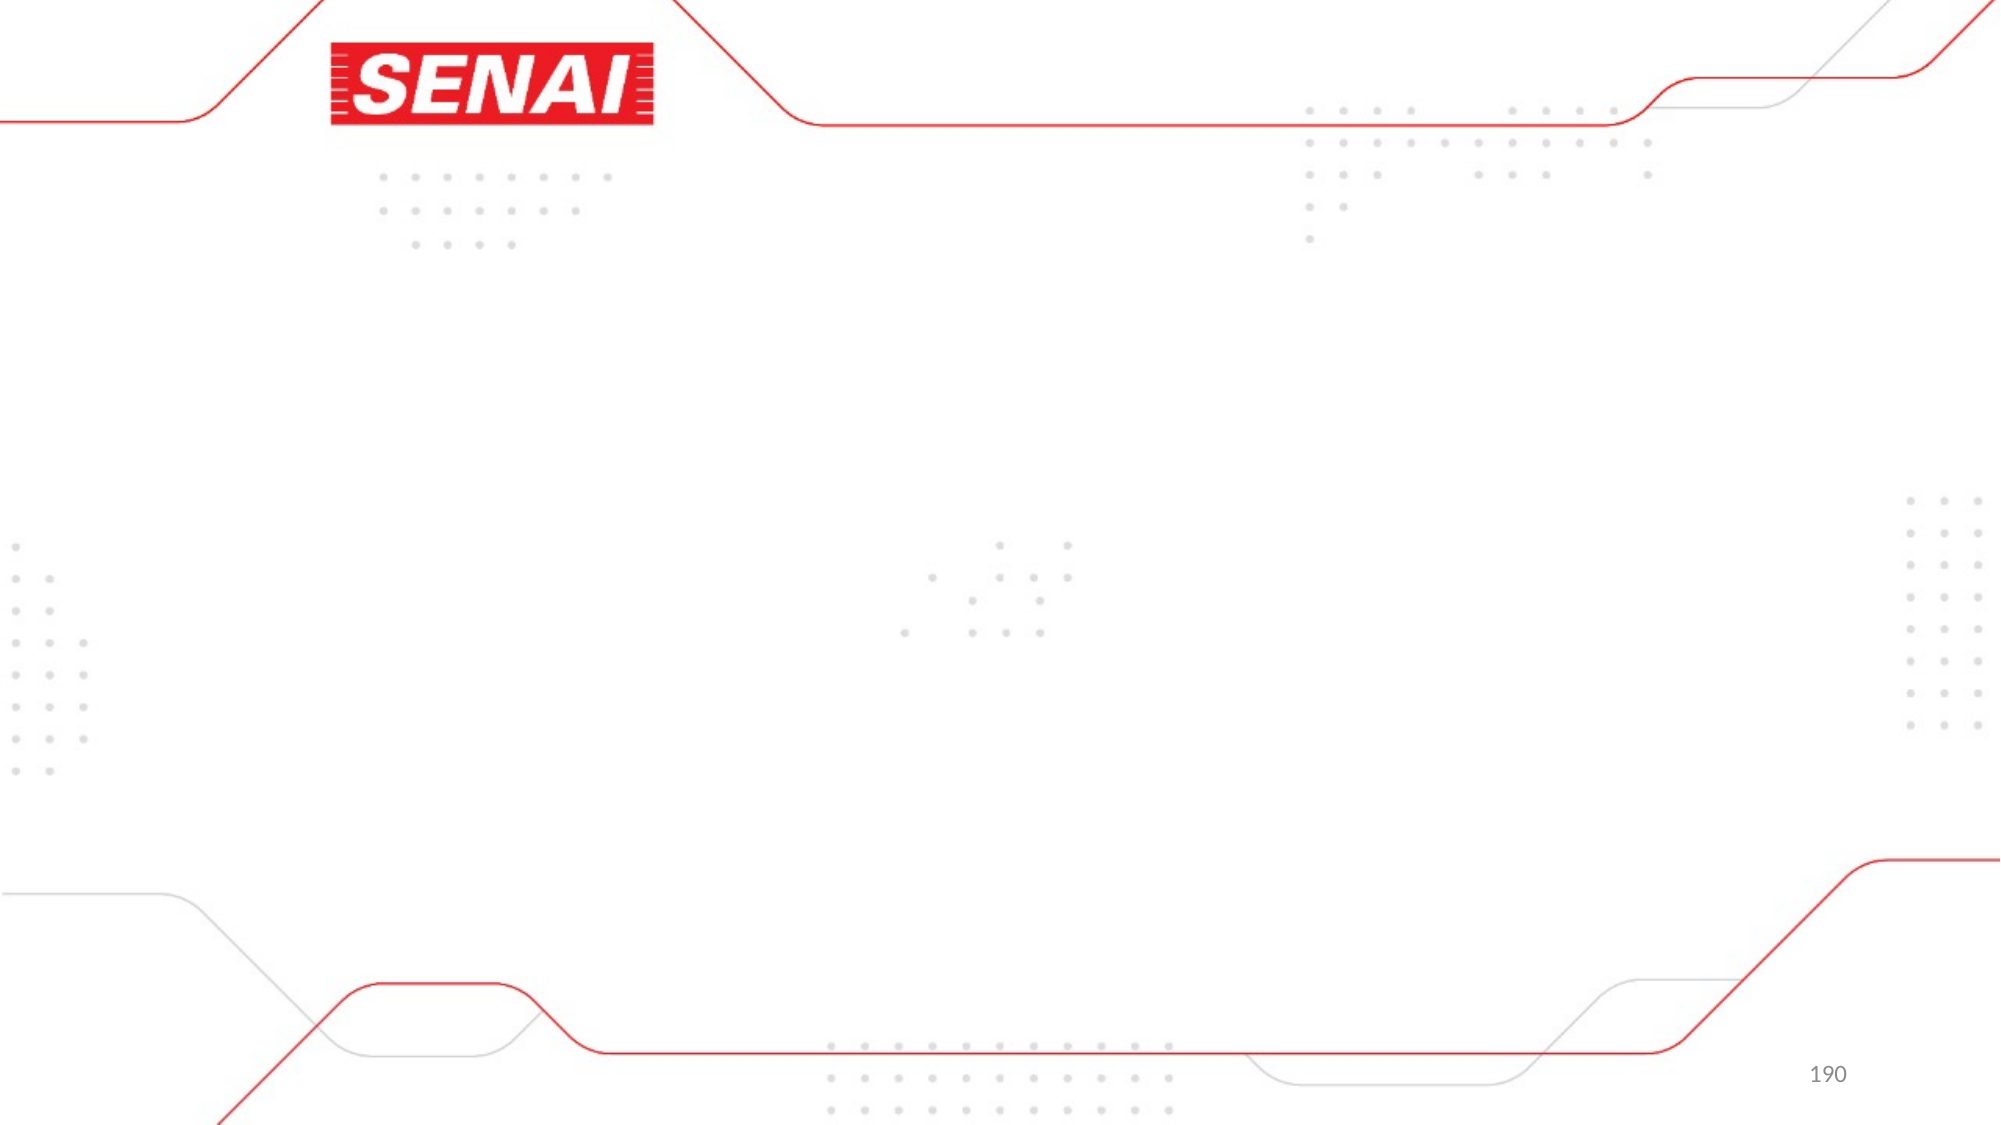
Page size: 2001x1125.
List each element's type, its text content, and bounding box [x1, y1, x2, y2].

picture [0, 0, 2001, 1125]
slide_number 190 [1412, 1042, 1863, 1103]
